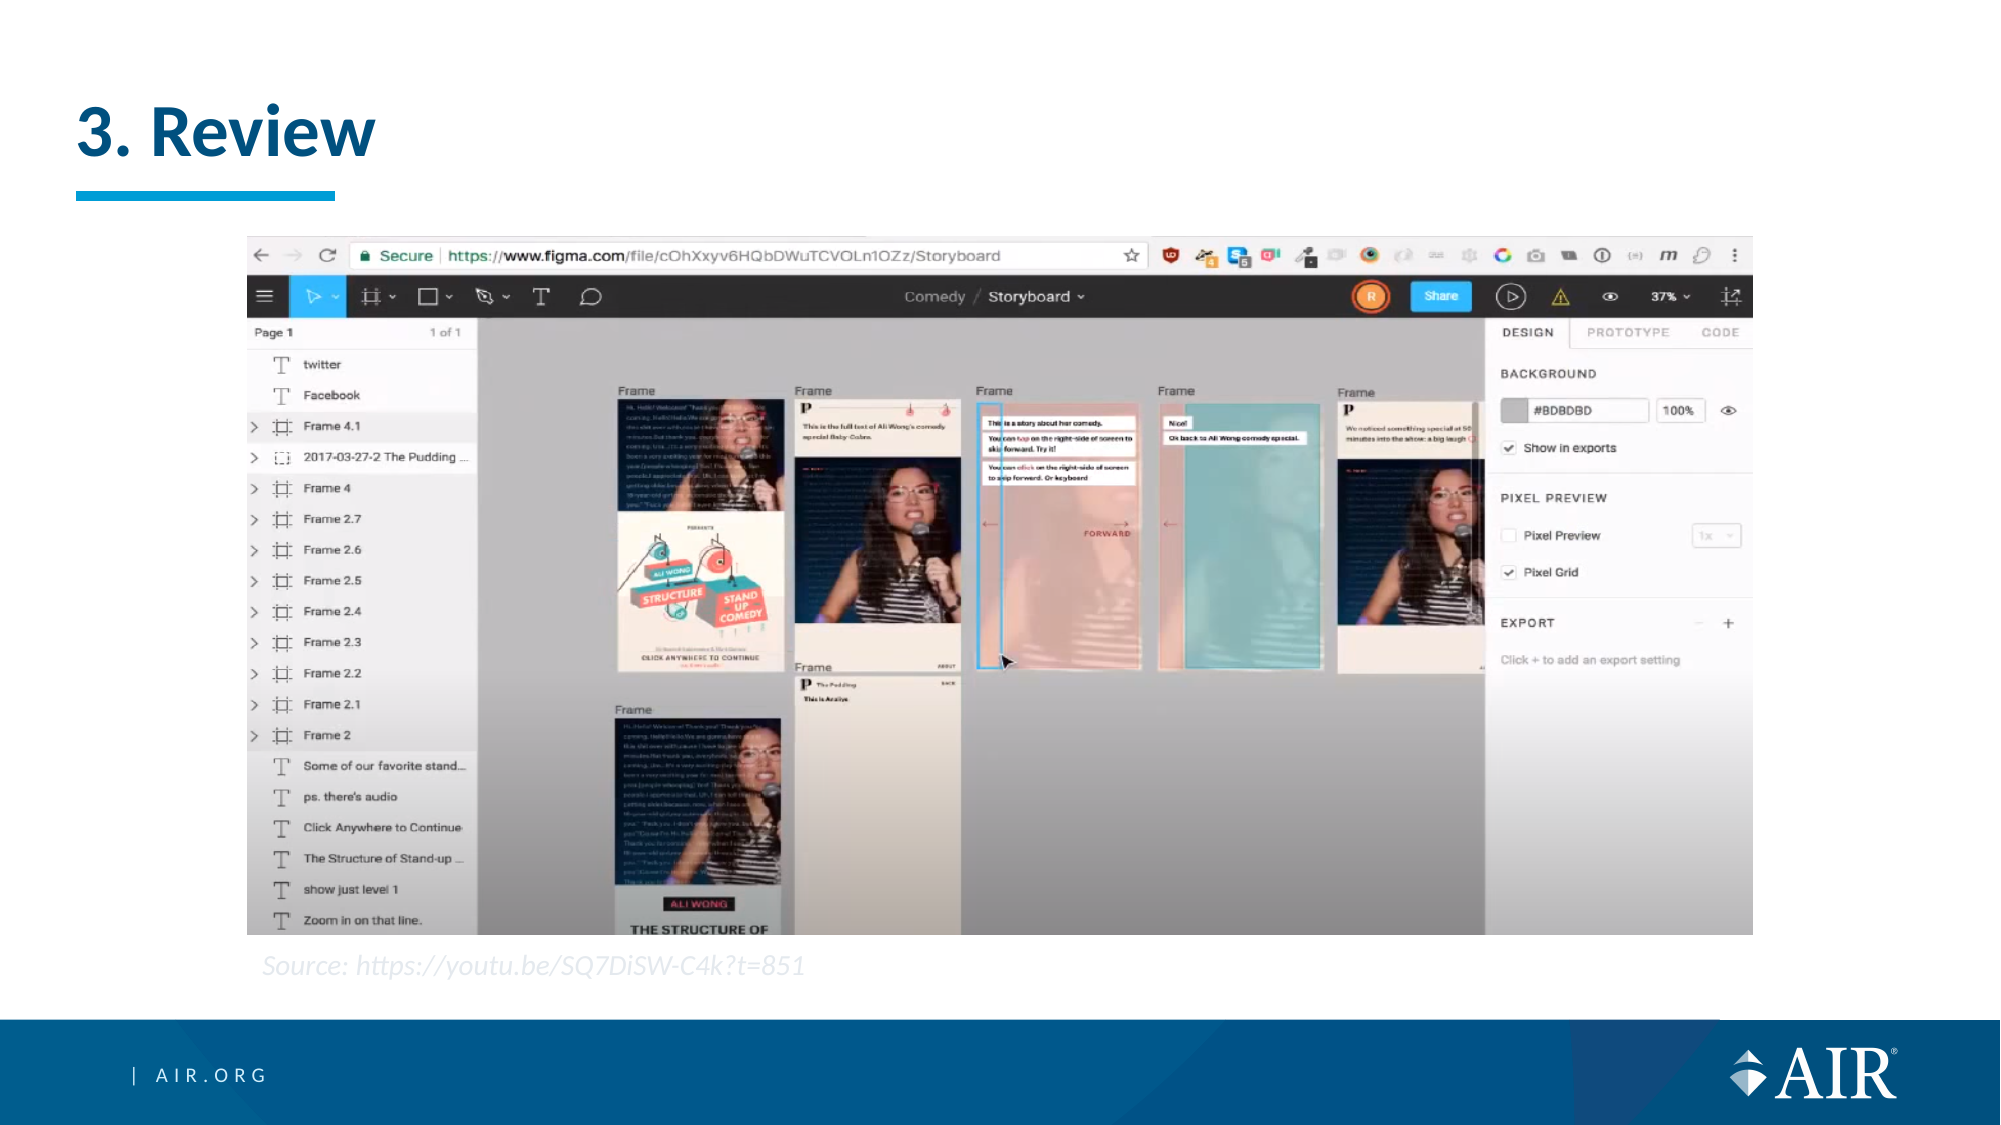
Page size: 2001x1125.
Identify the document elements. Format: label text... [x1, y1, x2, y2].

picture [1728, 1046, 1899, 1100]
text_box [247, 236, 1753, 987]
title 3. Review [75, 0, 1925, 173]
